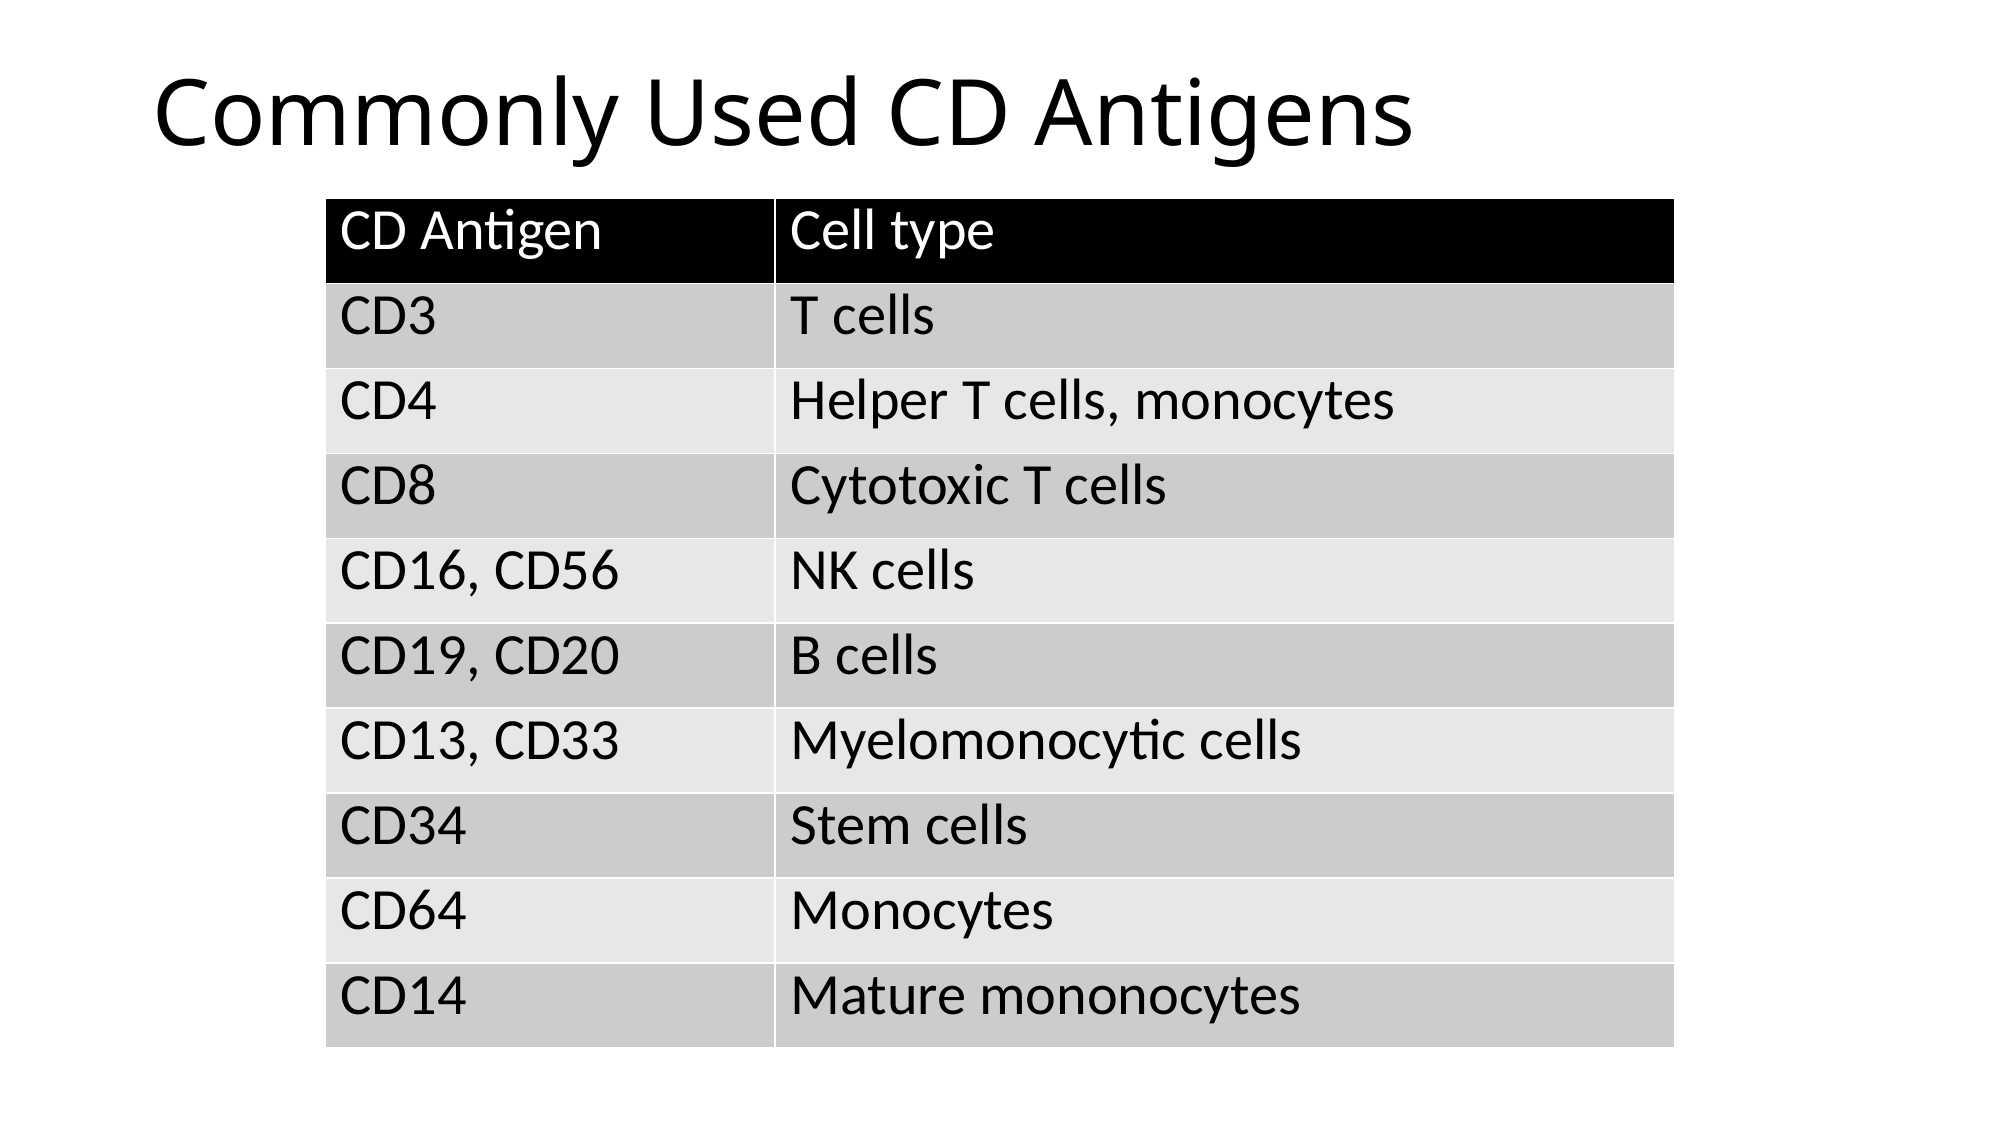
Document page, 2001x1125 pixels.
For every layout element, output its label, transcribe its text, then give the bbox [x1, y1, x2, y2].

table_cell CD34 [326, 794, 774, 877]
table_cell CD19, CD20 [326, 624, 774, 707]
table_cell Cytotoxic T cells [776, 454, 1674, 538]
title Commonly Used CD Antigens [137, 6, 1863, 225]
table_cell CD16, CD56 [326, 539, 774, 622]
table_cell CD13, CD33 [326, 709, 774, 792]
table_cell CD14 [326, 964, 774, 1047]
table_cell CD8 [326, 454, 774, 538]
table_cell B cells [776, 624, 1674, 707]
table_cell CD64 [326, 879, 774, 962]
table_cell Mature mononocytes [776, 964, 1674, 1047]
table_cell Stem cells [776, 794, 1674, 877]
table_cell CD4 [326, 369, 774, 453]
table_cell CD3 [326, 284, 774, 368]
table_header Cell type [776, 199, 1674, 283]
table_cell Myelomonocytic cells [776, 709, 1674, 792]
table_cell Helper T cells, monocytes [776, 369, 1674, 453]
table_cell NK cells [776, 539, 1674, 622]
table_header CD Antigen [326, 199, 774, 283]
table_cell Monocytes [776, 879, 1674, 962]
table_cell T cells [776, 284, 1674, 368]
